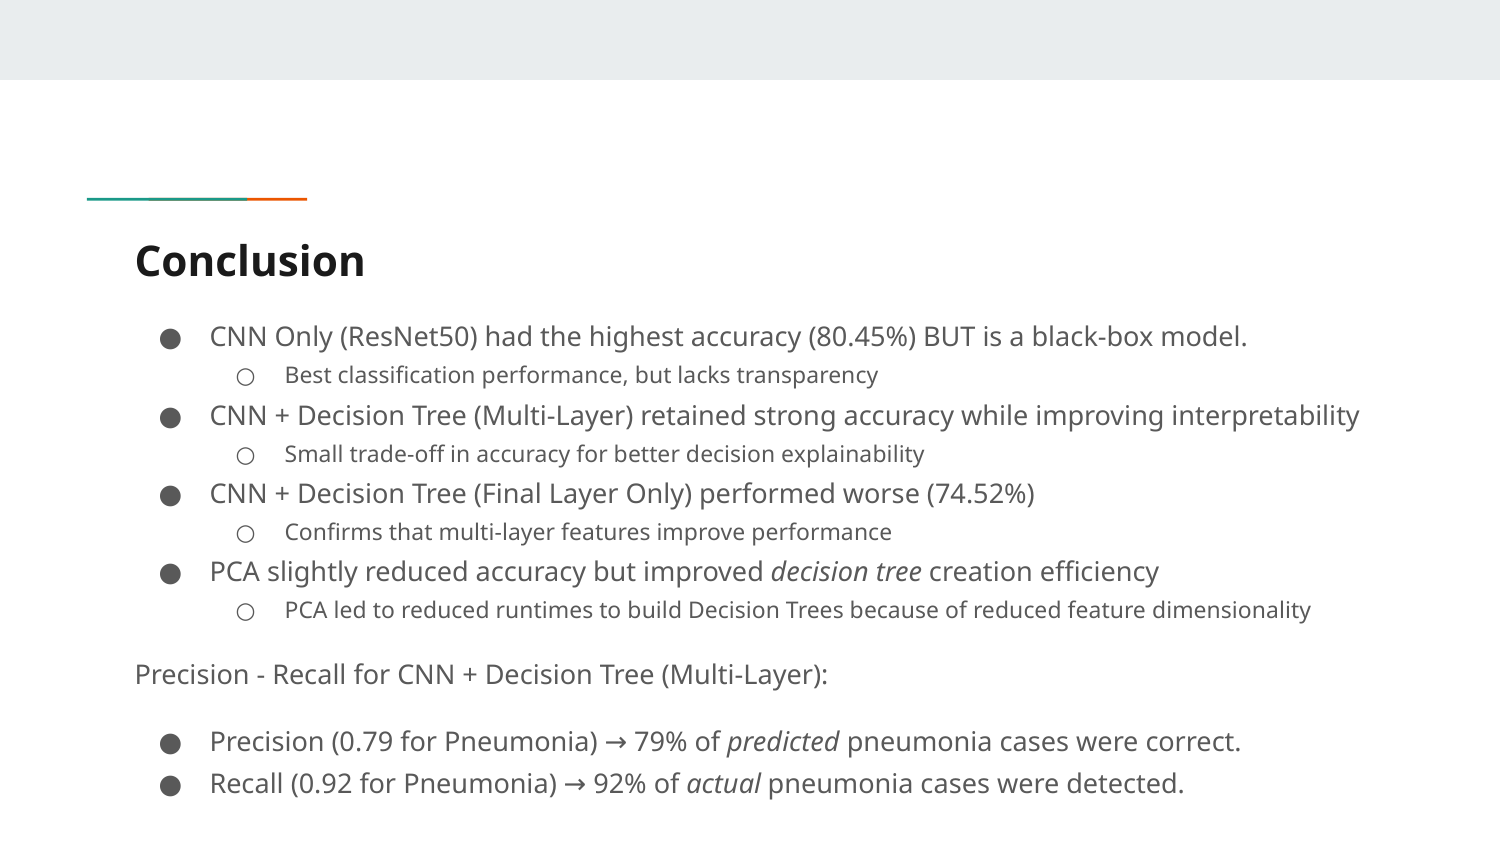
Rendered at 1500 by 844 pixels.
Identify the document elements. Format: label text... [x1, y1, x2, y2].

list CNN Only (ResNet50) had the highest accuracy (80.45%) BUT is a black-box model. Best classification performance, but lacks transparency CNN + Decision Tree (Multi-Layer) retained strong accuracy while improving interpretability Small trade-off in accuracy for better decision explainability CNN + Decision Tree (Final Layer Only) performed worse (74.52%) Confirms that multi-layer features improve performance PCA slightly reduced accuracy but improved decision tree creation efficiency PCA led to reduced runtimes to build Decision Trees because of reduced feature dimensionality Precision - Recall for CNN + Decision Tree (Multi-Layer): Precision (0.79 for Pneumonia) → 79% of predicted pneumonia cases were correct. Recall (0.92 for Pneumonia) → 92% of actual pneumonia cases were detected. [119, 297, 1381, 835]
title Conclusion [119, 216, 1381, 297]
